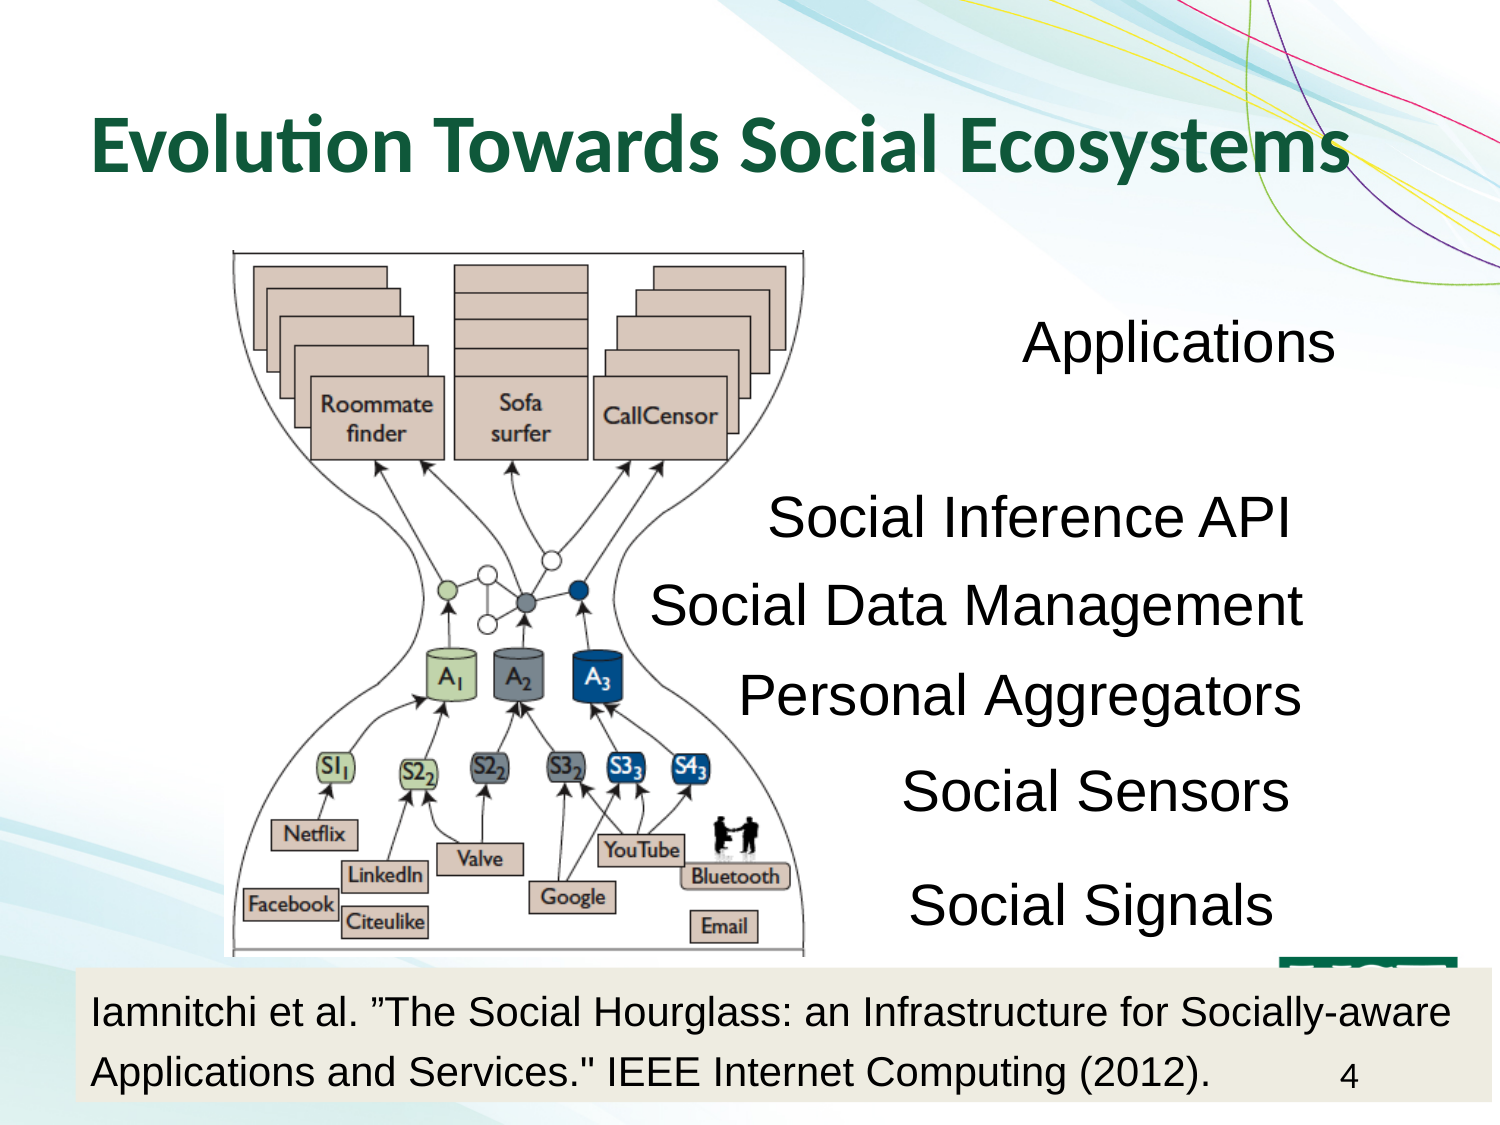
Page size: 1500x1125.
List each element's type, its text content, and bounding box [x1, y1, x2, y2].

picture [0, 0, 1500, 1125]
text_box Social Data Management [818, 560, 1320, 656]
text_box Personal Aggregators [818, 649, 1317, 735]
text_box Applications [932, 296, 1353, 393]
text_box Social Sensors [886, 746, 1306, 831]
text_box Social Signals [893, 859, 1306, 945]
text_box Social Inference API [818, 472, 1309, 560]
slide_number 4 [1325, 1043, 1500, 1104]
text_box Iamnitchi et al. ”The Social Hourglass: an Infrastructure for Socially-aware Applications and Services." IEEE Internet Computing (2012). [75, 967, 1492, 1103]
title Evolution Towards Social Ecosystems [75, 45, 1425, 233]
